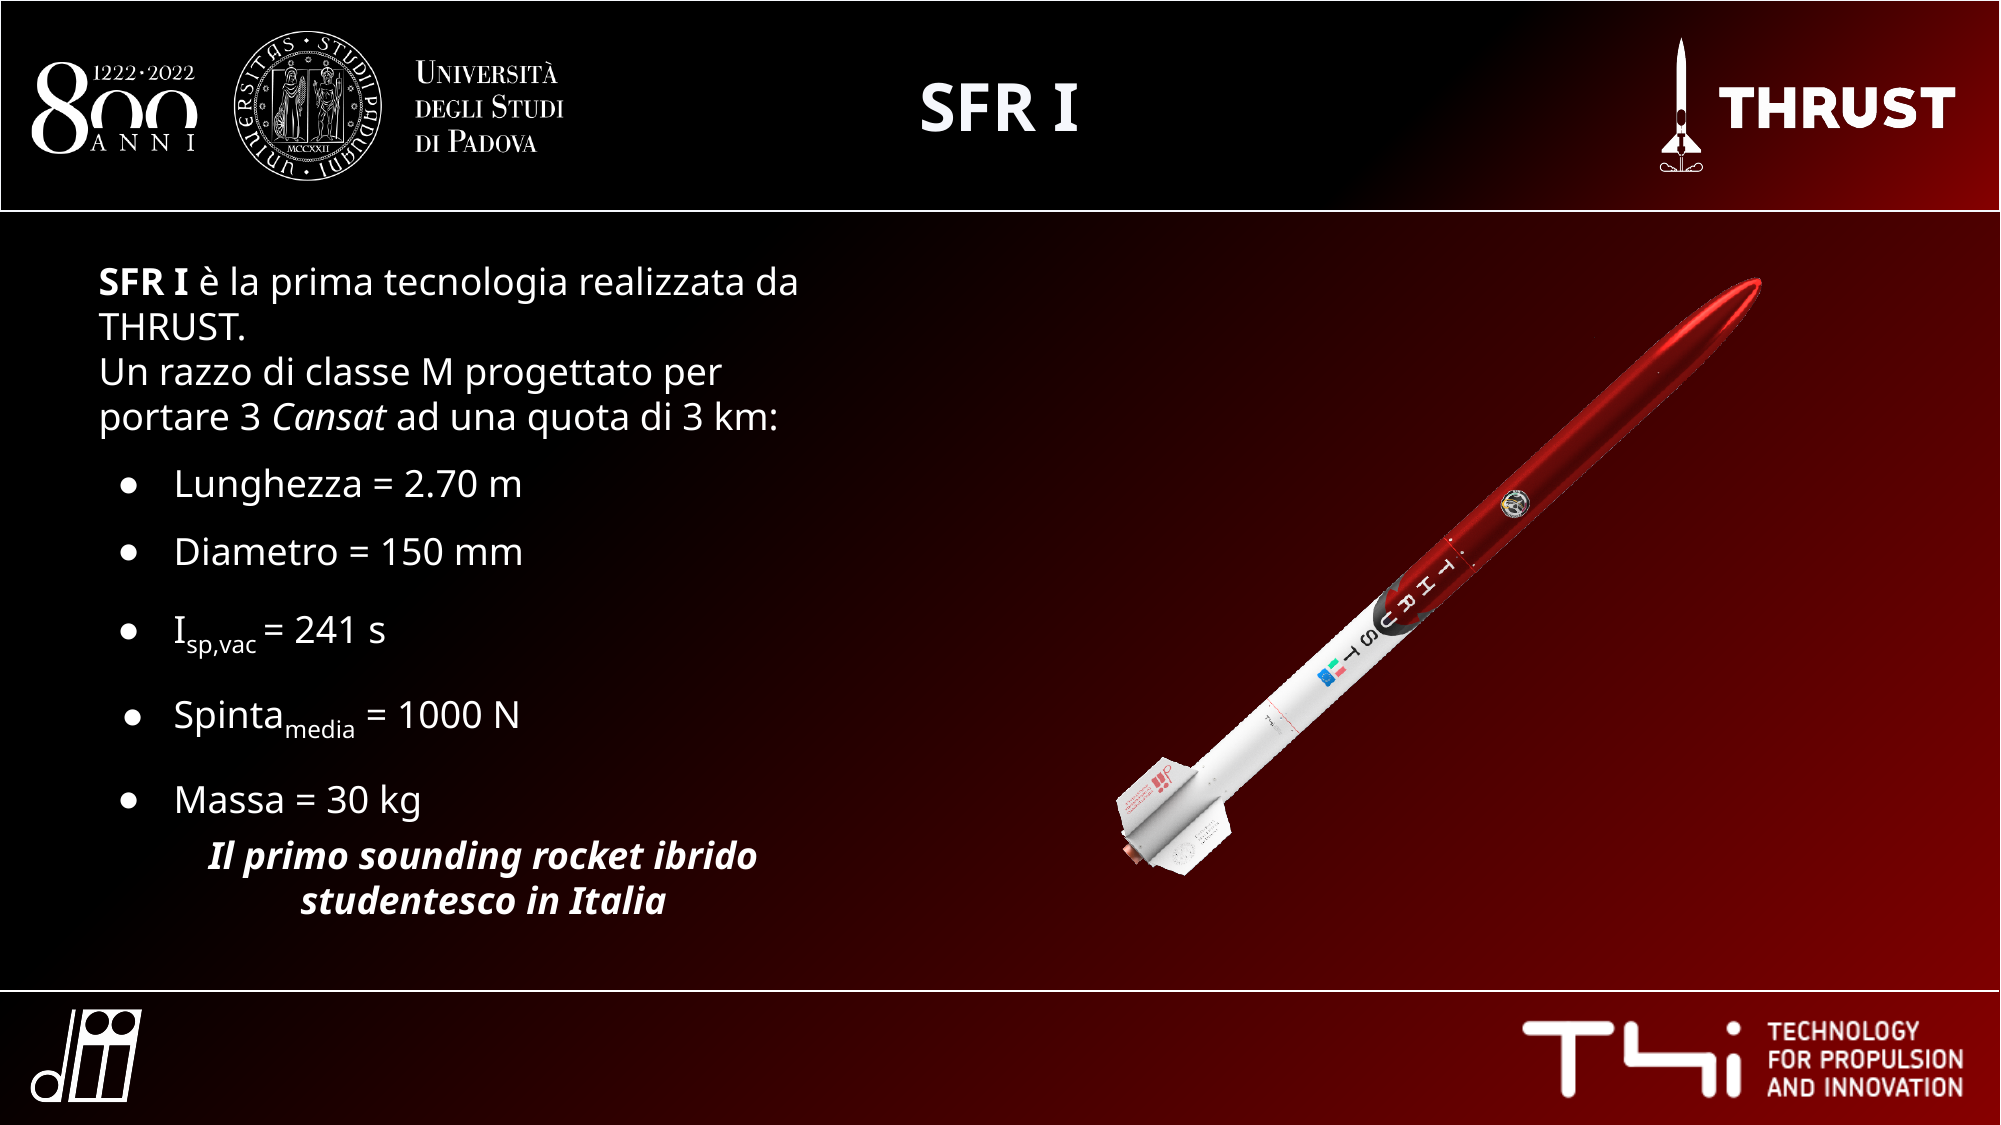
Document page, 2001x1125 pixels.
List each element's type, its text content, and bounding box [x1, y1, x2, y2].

text_box [0, 0, 2000, 212]
text_box SFR I è la prima tecnologia realizzata da THRUST. Un razzo di classe M progettato per portare 3 Cansat ad una quota di 3 km: Lunghezza = 2.70 m Diametro = 150 mm Isp,vac = 241 s Spintamedia = 1000 N Massa = 30 kg Il primo sounding rocket ibrido studentesco in Italia [83, 242, 866, 937]
picture [958, 34, 1973, 1125]
picture [28, 28, 566, 183]
text_box SFR I [673, 49, 1327, 160]
picture [28, 1000, 144, 1106]
